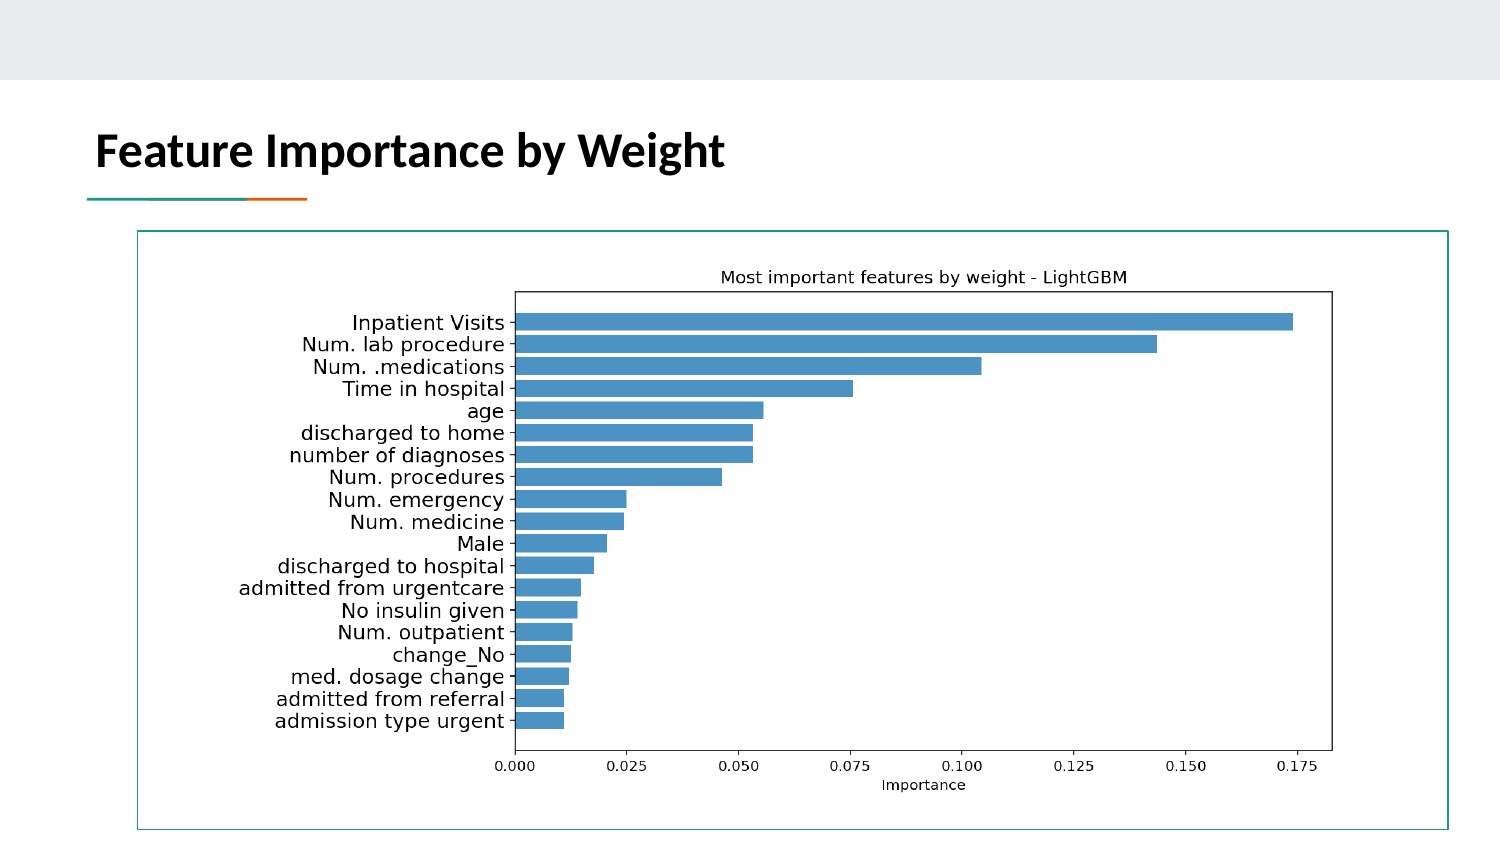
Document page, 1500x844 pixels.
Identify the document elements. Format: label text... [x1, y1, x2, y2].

picture [227, 260, 1342, 803]
text_box [137, 231, 1448, 830]
title Feature Importance by Weight [80, 102, 1342, 191]
